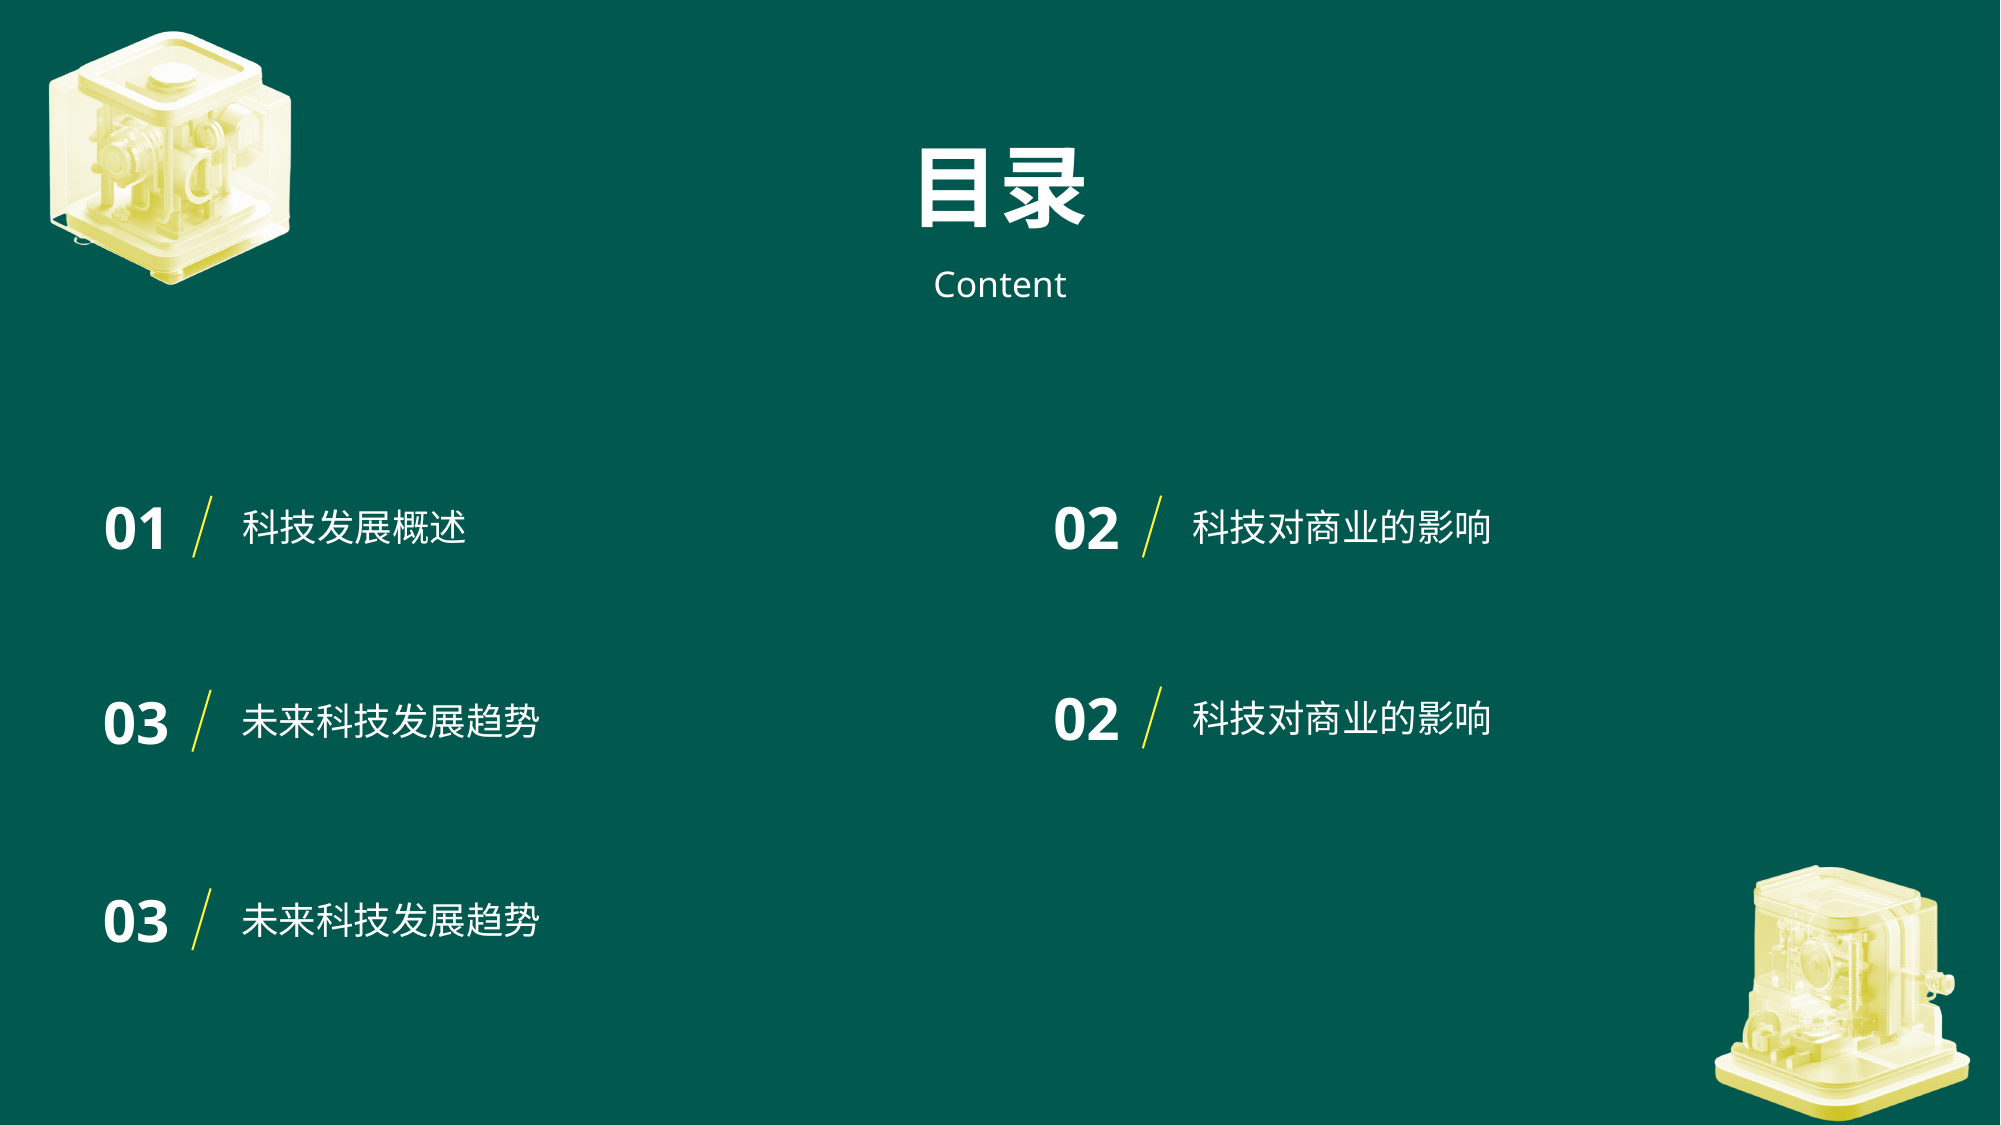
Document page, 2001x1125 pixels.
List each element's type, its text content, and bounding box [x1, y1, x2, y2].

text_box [88, 668, 975, 774]
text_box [88, 866, 975, 972]
picture [42, 28, 297, 289]
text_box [88, 474, 975, 580]
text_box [1038, 665, 1925, 771]
picture [1710, 860, 1973, 1125]
text_box Content [783, 254, 1217, 313]
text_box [1038, 474, 1925, 580]
text_box 目录 [783, 123, 1217, 247]
